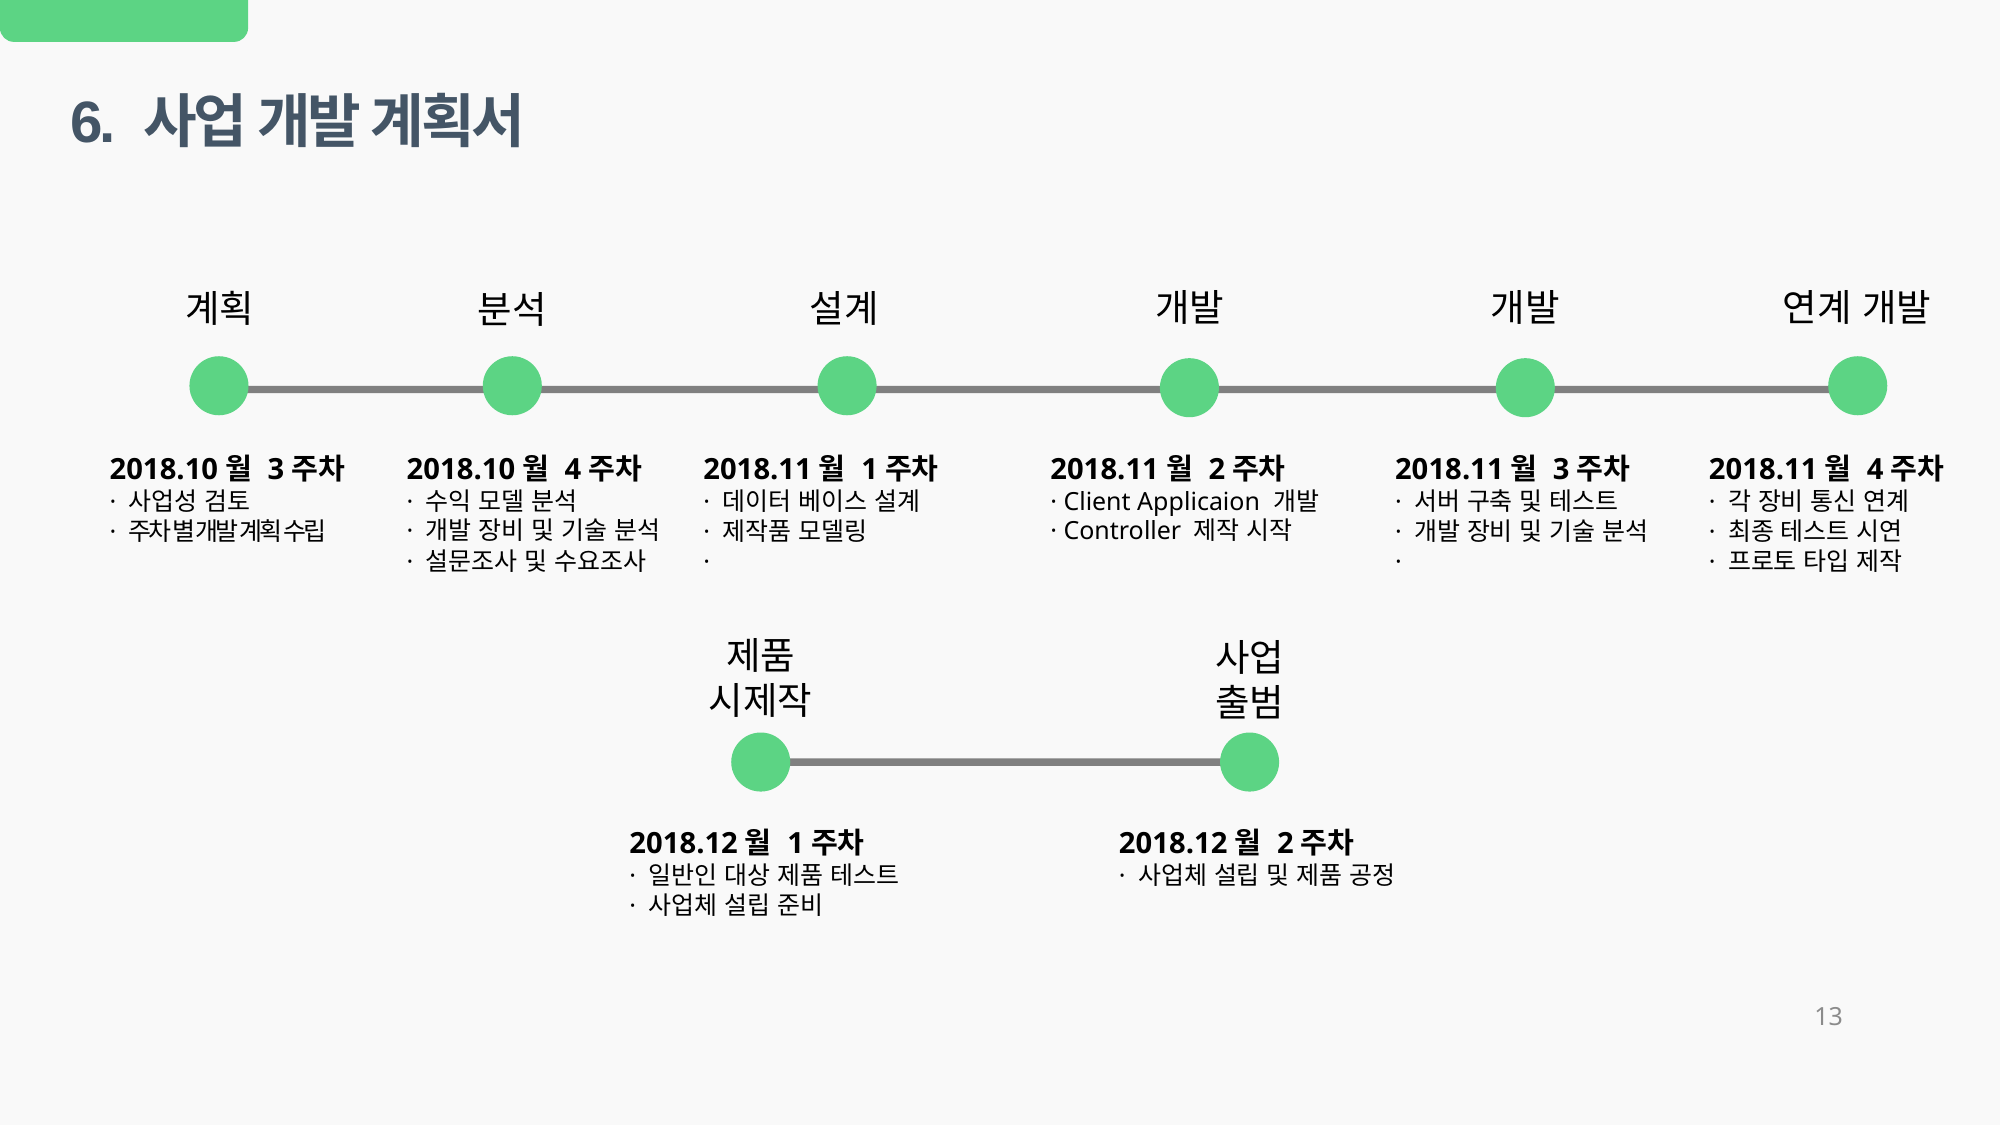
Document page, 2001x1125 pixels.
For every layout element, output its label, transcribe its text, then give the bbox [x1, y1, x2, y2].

text_box [1219, 732, 1281, 793]
text_box [188, 355, 250, 417]
text_box [1494, 357, 1556, 419]
text_box [792, 757, 1219, 767]
text_box [1158, 357, 1220, 419]
text_box [0, 0, 250, 43]
text_box 분석 [450, 278, 575, 339]
text_box 계획 [157, 277, 282, 337]
slide_number 13 [1407, 987, 1858, 1048]
text_box 연계 개발 [1754, 276, 1960, 337]
text_box 제품 시제작 [688, 624, 834, 730]
text_box [730, 731, 792, 793]
text_box 2018.10월 4주차 · 수익 모델 분석 · 개발 장비 및 기술 분석 · 설문조사 및 수요조사 [391, 442, 683, 613]
text_box [1556, 385, 1828, 394]
text_box 2018.12월 2주차 · 사업체 설립 및 제품 공정 [1104, 817, 1412, 897]
text_box 2018.11월 2주차 · Client Applicaion 개발 · Controller 제작 시작 [1035, 442, 1335, 553]
text_box 2018.12월 1주차 · 일반인 대상 제품 테스트 · 사업체 설립 준비 [614, 817, 915, 957]
text_box 개발 [1452, 276, 1598, 337]
text_box [1220, 385, 1495, 394]
text_box 6. 사업 개발 계획서 [55, 77, 1034, 162]
text_box [481, 355, 543, 417]
text_box [1827, 355, 1889, 417]
text_box 설계 [781, 277, 906, 337]
text_box 개발 [1127, 276, 1252, 337]
text_box 2018.11월 4주차 · 각 장비 통신 연계 · 최종 테스트 시연 · 프로토 타입 제작 [1694, 442, 1960, 583]
text_box [249, 385, 482, 394]
text_box 2018.11월 3주차 · 서버 구축 및 테스트 · 개발 장비 및 기술 분석 · [1380, 443, 1672, 583]
text_box [877, 385, 1159, 394]
text_box [542, 385, 817, 394]
text_box 2018.10월 3주차 · 사업성 검토 · 주차 별 개발 계획 수립 [94, 442, 361, 583]
text_box 2018.11월 1주차 · 데이터 베이스 설계 · 제작품 모델링 · [688, 442, 954, 583]
text_box [816, 355, 878, 417]
text_box 사업 출범 [1177, 626, 1323, 732]
